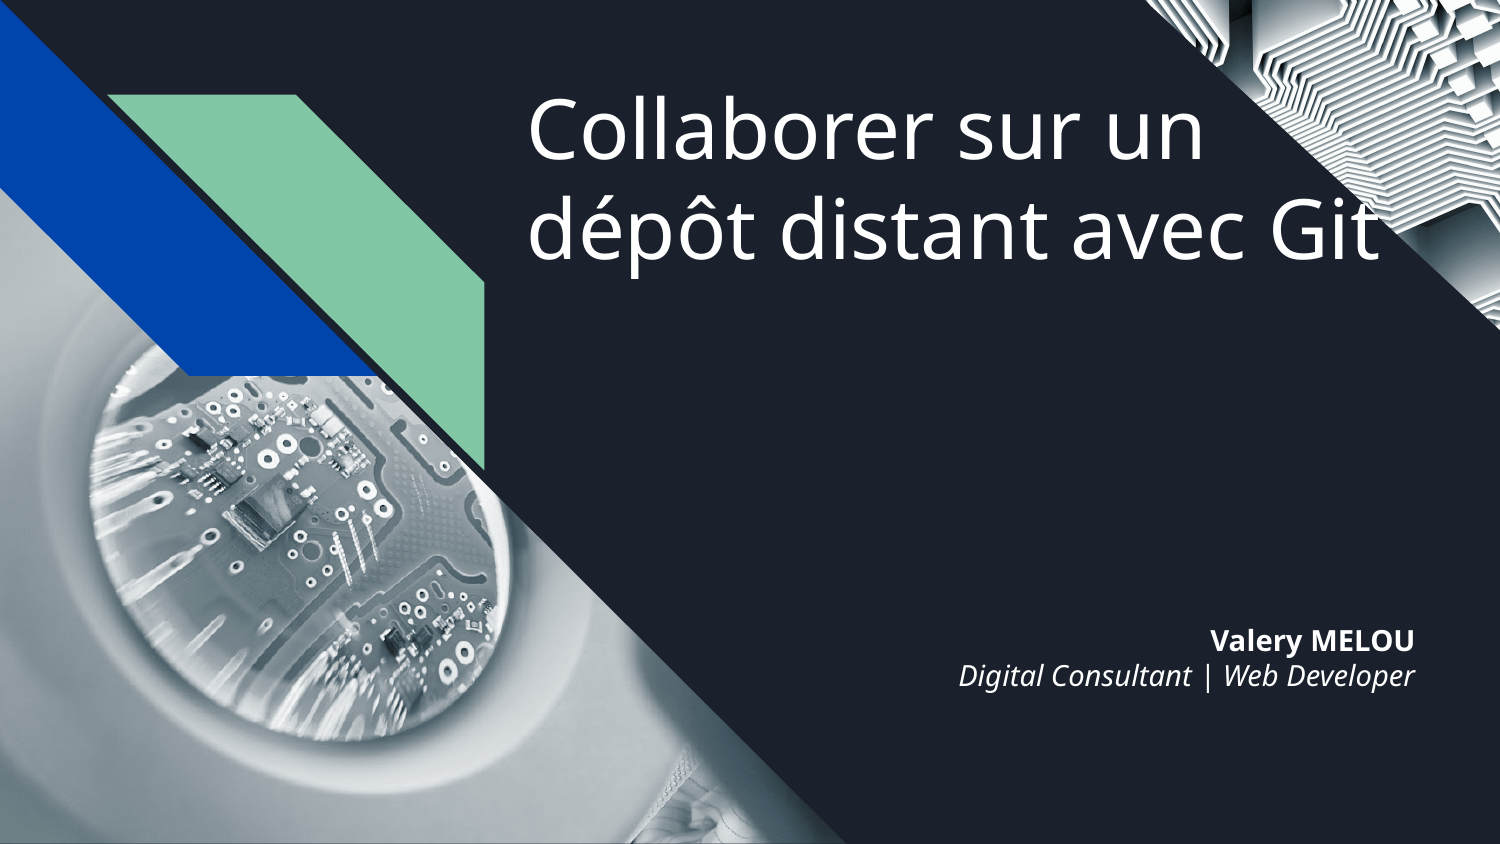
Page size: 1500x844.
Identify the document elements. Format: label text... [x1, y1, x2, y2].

text_box Valery MELOU Digital Consultant | Web Developer [812, 606, 1431, 697]
picture [0, 189, 847, 844]
title Collaborer sur un dépôt distant avec Git [511, 61, 1400, 511]
picture [1144, 0, 1500, 331]
